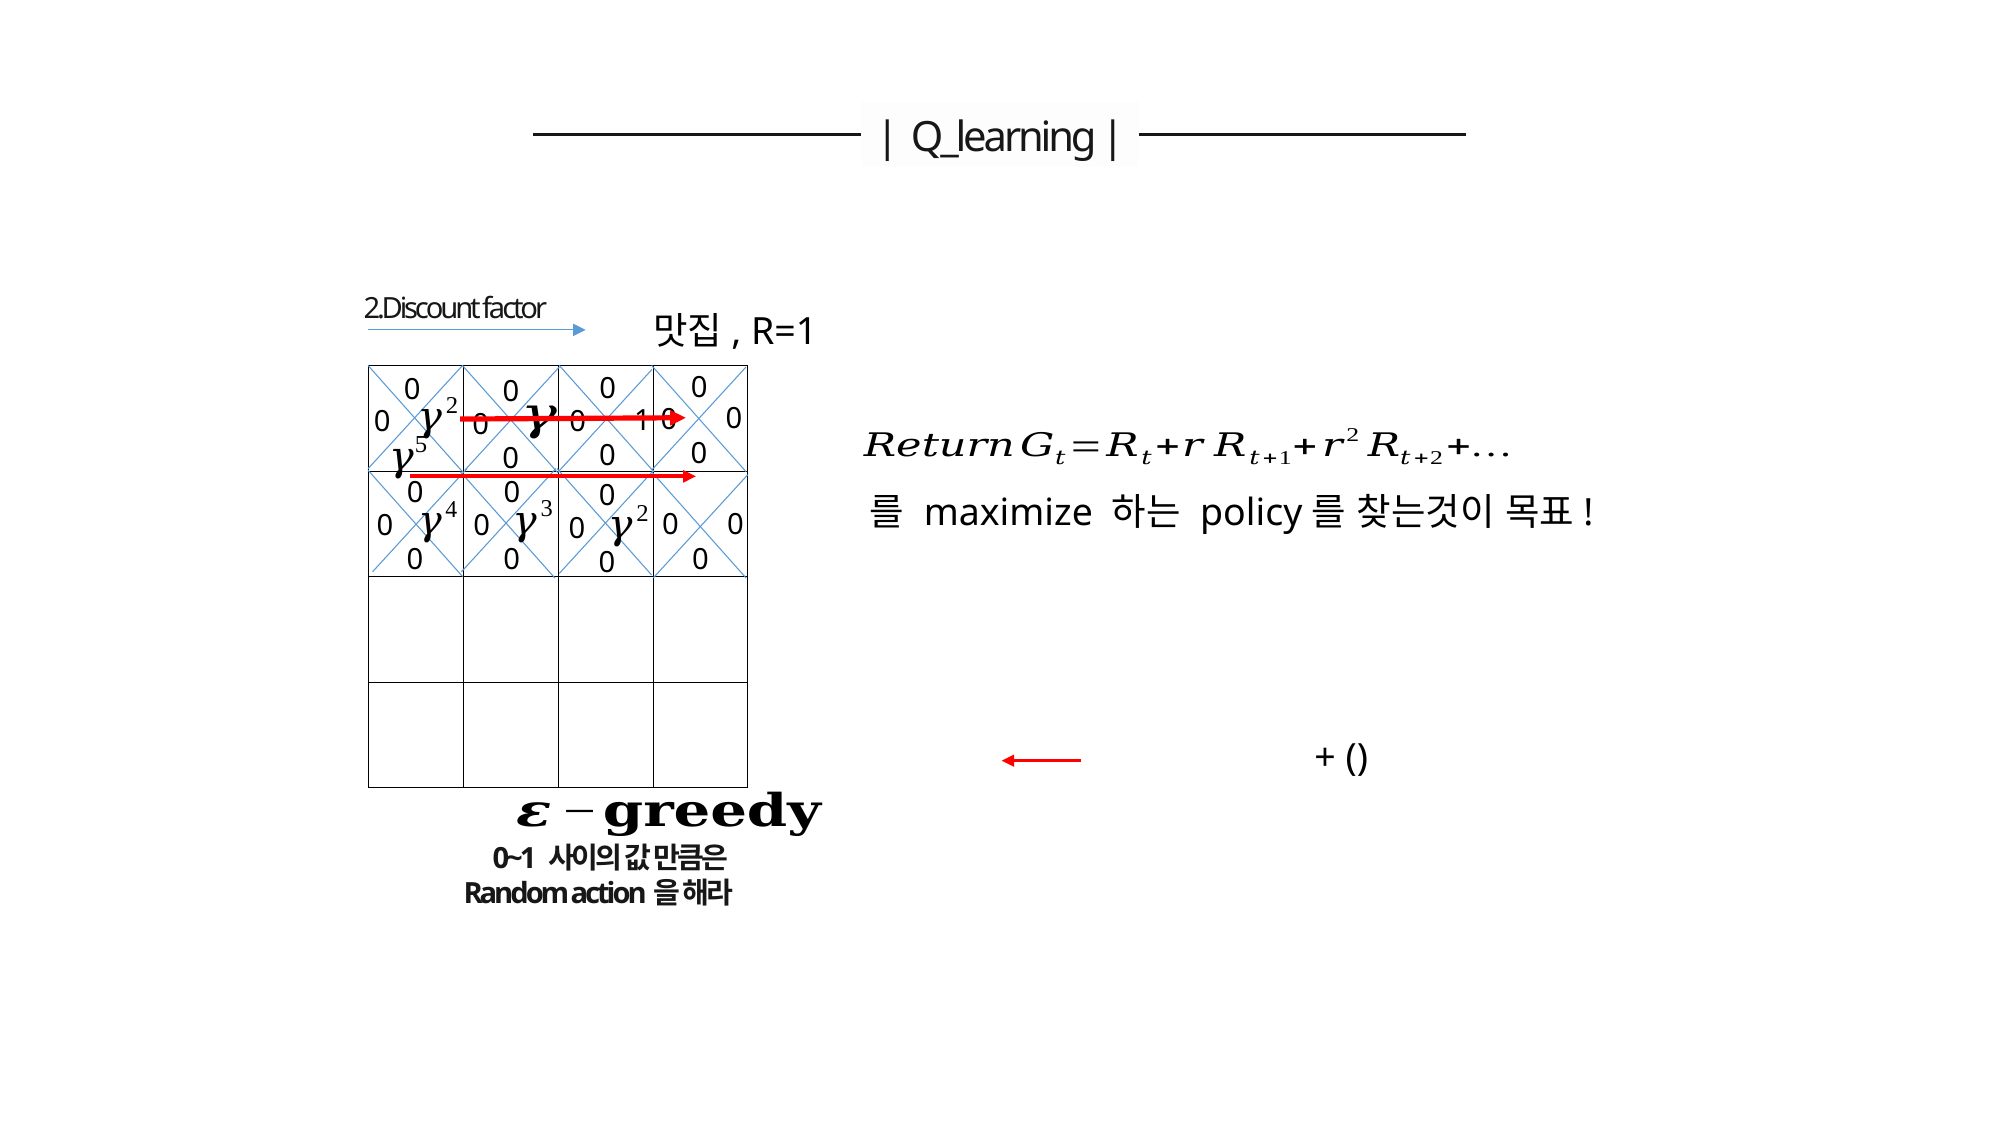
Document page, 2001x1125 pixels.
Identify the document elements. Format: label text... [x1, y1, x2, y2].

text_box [645, 360, 751, 469]
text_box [458, 466, 552, 584]
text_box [554, 469, 648, 587]
text_box 0~1 사이의 값 만큼은 Random action을 해라 [402, 832, 749, 917]
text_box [554, 420, 645, 469]
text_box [533, 101, 1467, 168]
table_cell [654, 683, 747, 787]
text_box 맛집, R=1 [638, 299, 852, 360]
table_cell [654, 584, 747, 682]
table_cell [464, 584, 558, 682]
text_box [359, 363, 457, 481]
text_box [361, 466, 458, 584]
table_cell [559, 584, 653, 682]
table_cell [559, 683, 653, 787]
table_cell [369, 683, 463, 787]
text_box 2.Discount factor [247, 281, 562, 332]
table_cell [464, 683, 558, 787]
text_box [457, 365, 552, 466]
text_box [554, 362, 645, 418]
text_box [647, 466, 752, 584]
table_cell [369, 584, 463, 682]
